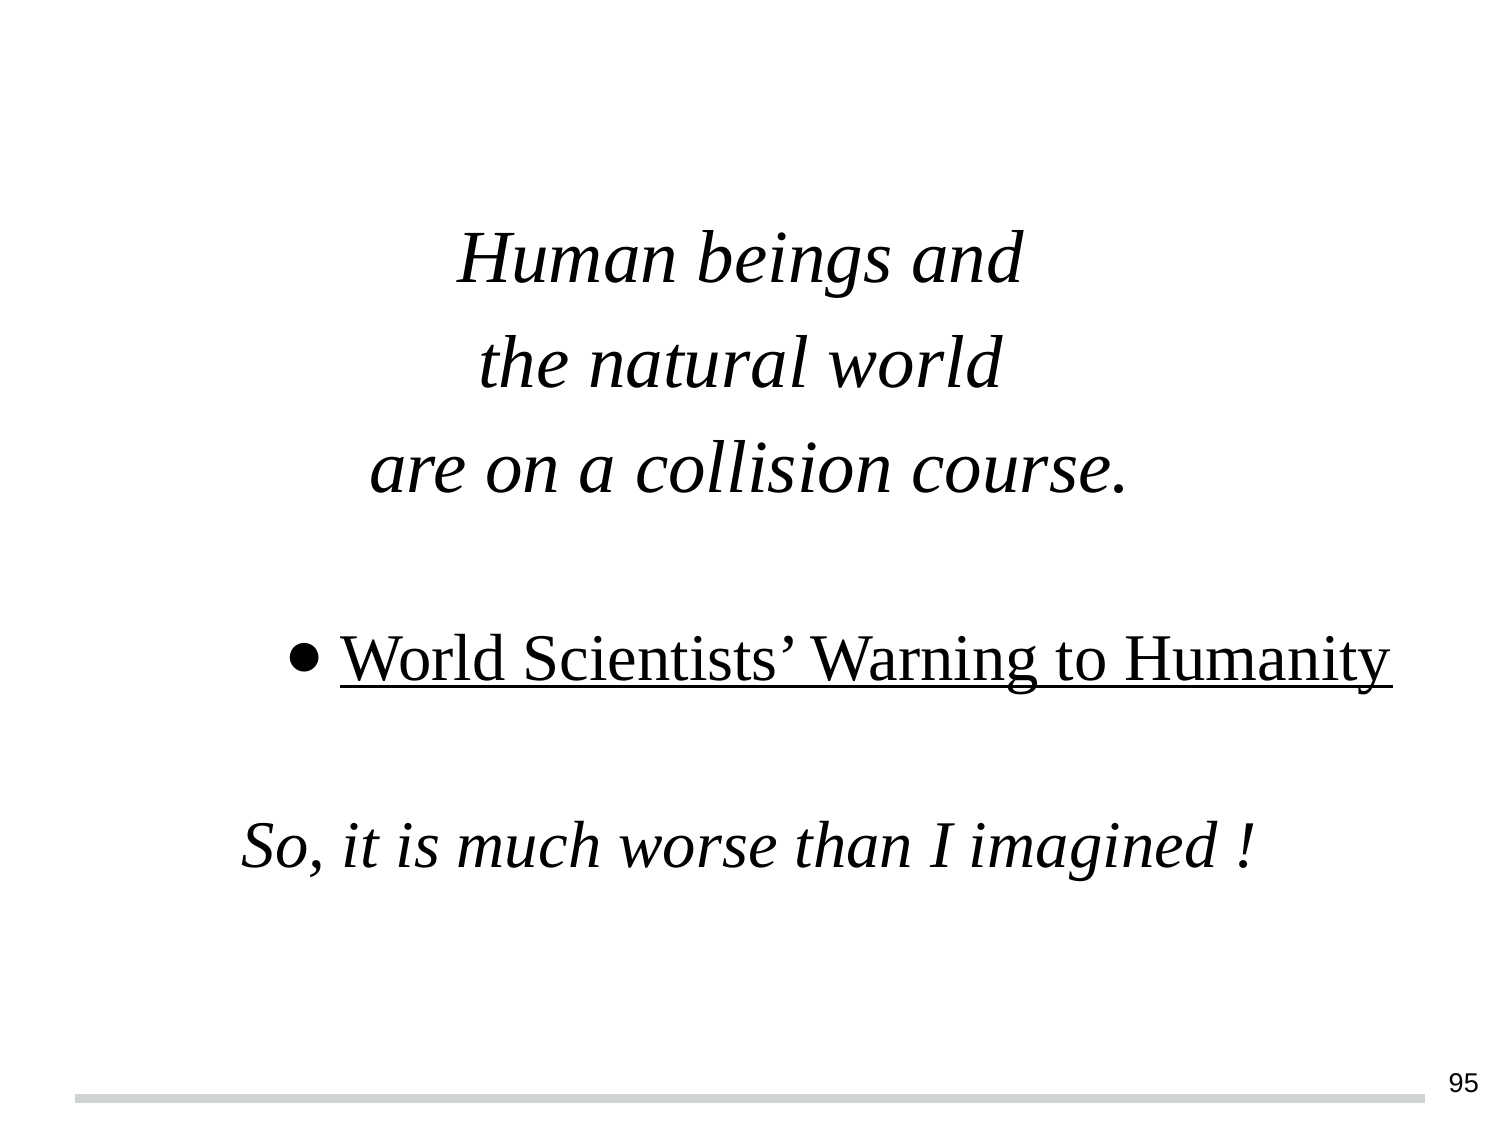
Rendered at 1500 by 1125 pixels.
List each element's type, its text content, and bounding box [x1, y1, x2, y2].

list Human beings and the natural world are on a collision course. World Scientists’ Warning to Humanity So, it is much worse than I imagined ! [75, 200, 1425, 1010]
slide_number ‹#› [1403, 1038, 1494, 1125]
